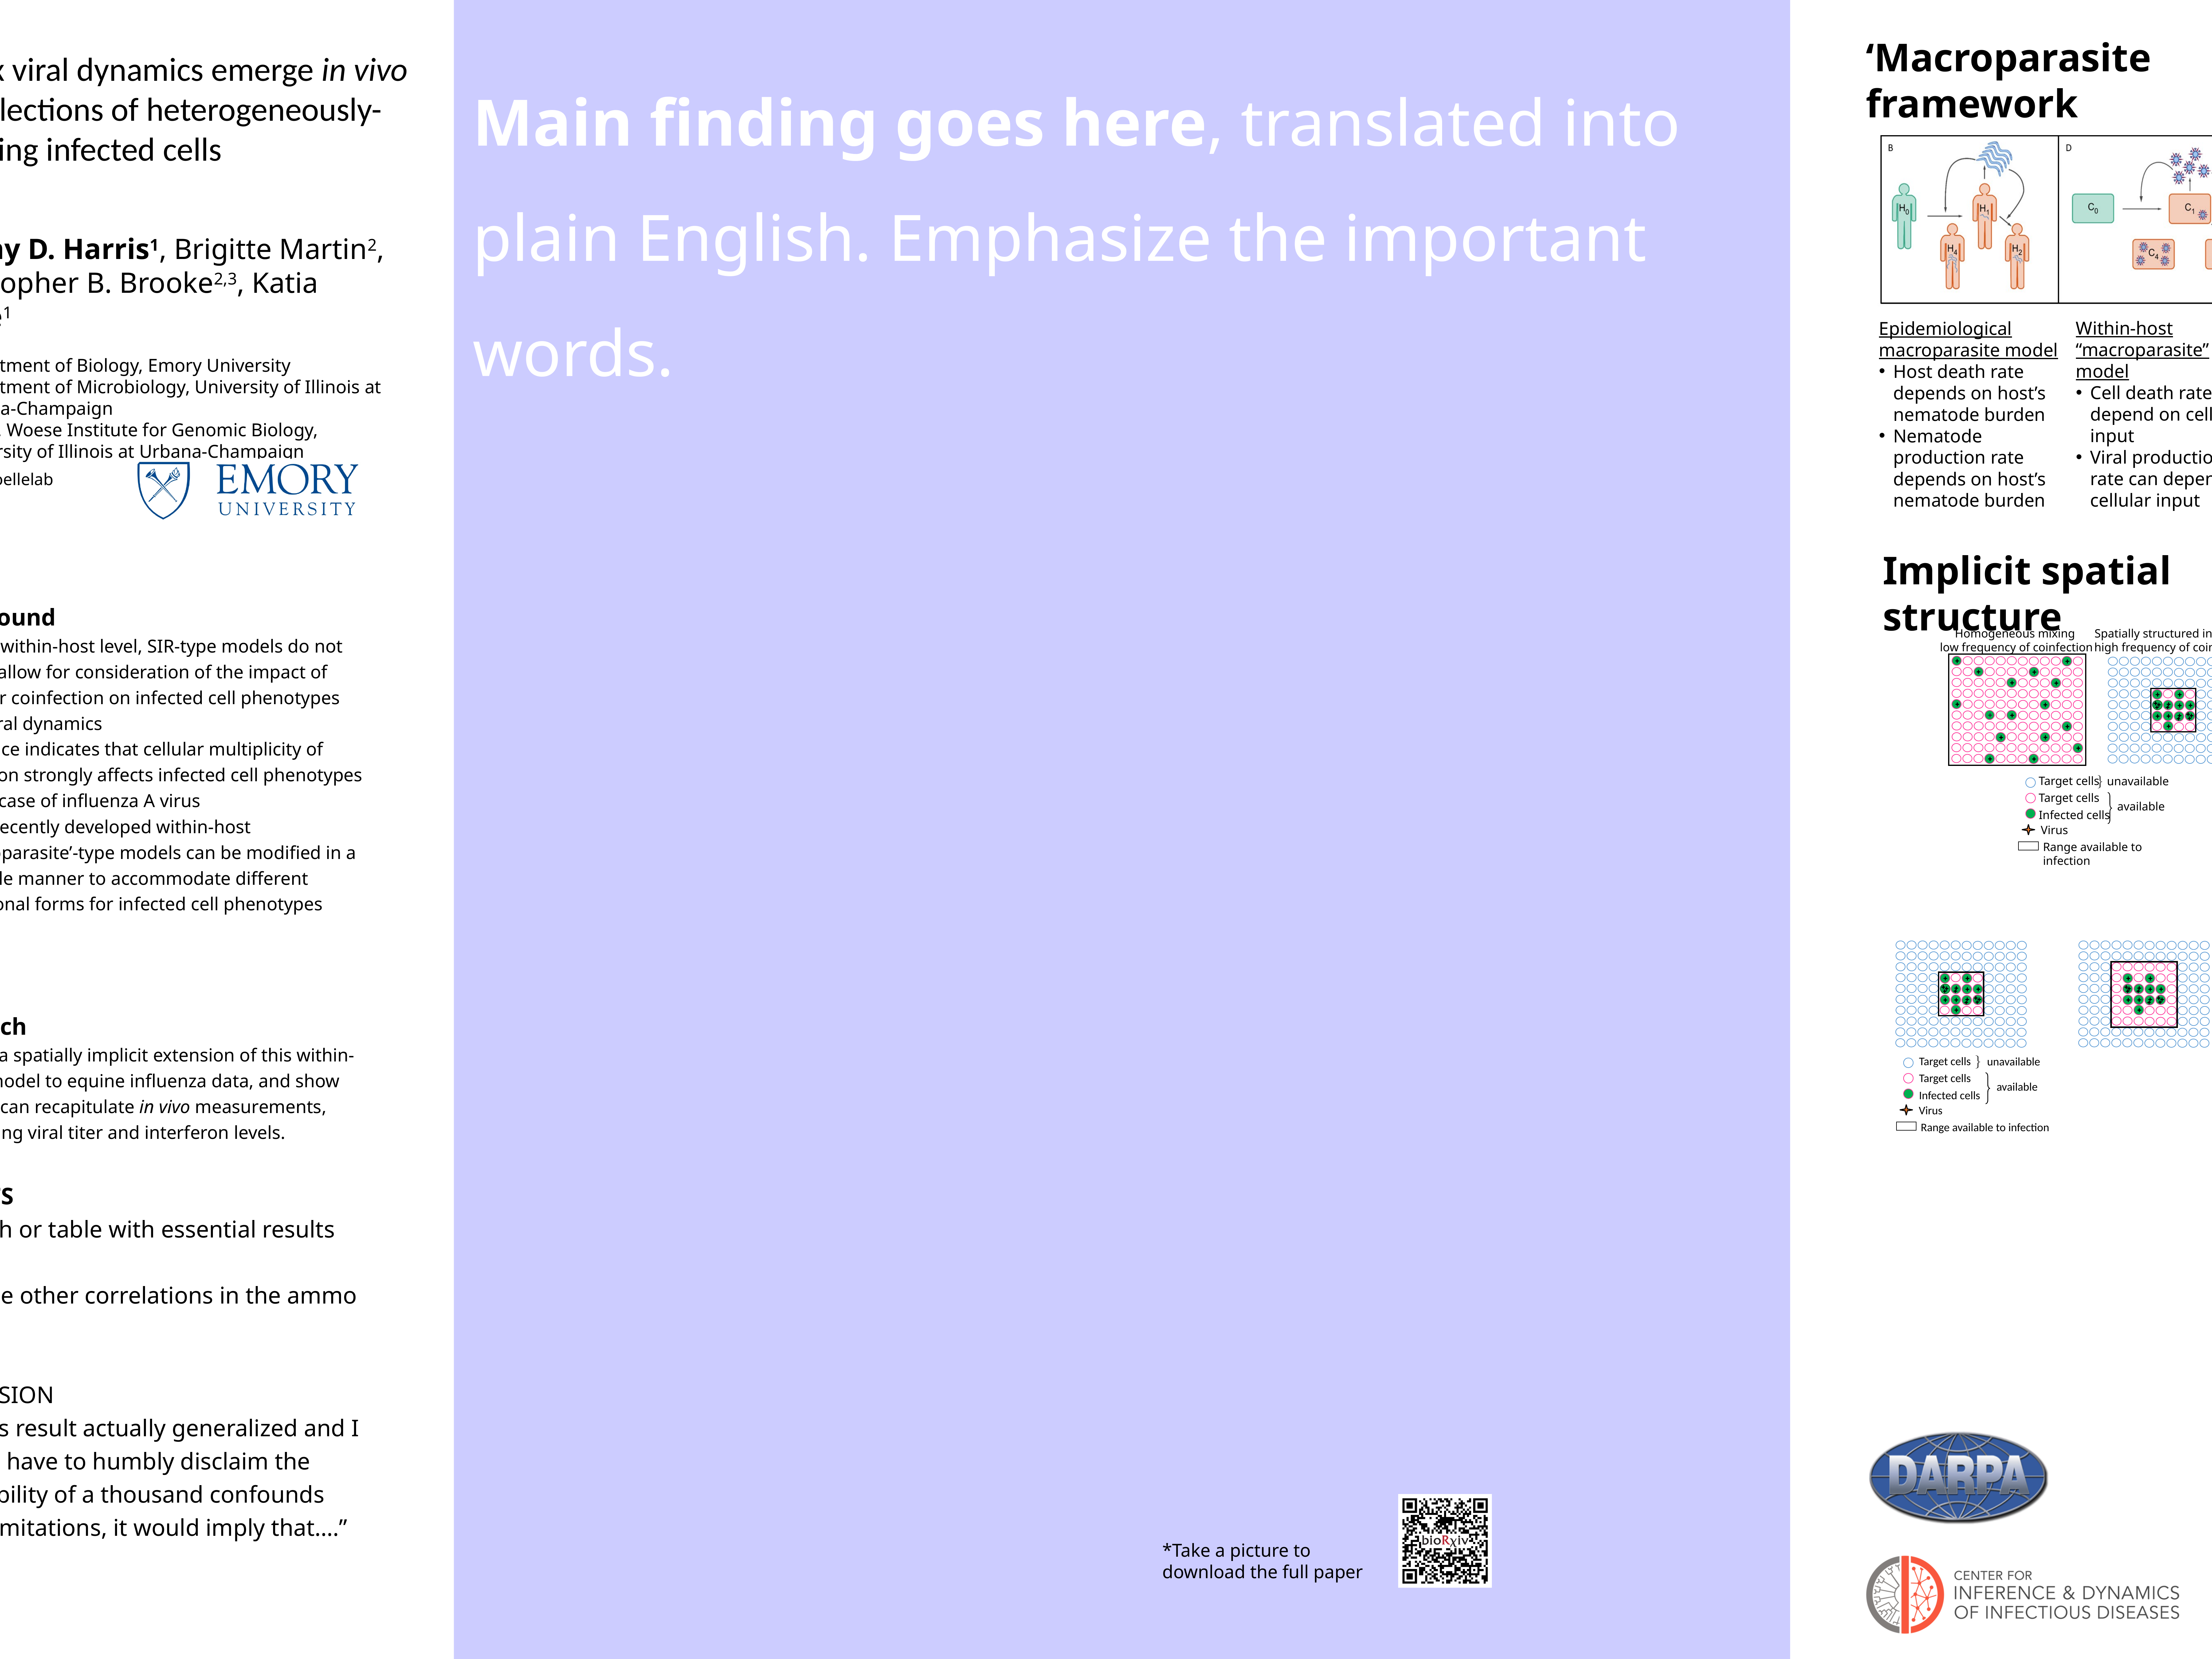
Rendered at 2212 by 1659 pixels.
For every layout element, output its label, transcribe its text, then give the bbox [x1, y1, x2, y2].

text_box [0, 459, 68, 536]
picture [1863, 1553, 2183, 1636]
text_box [1896, 941, 2212, 1136]
text_box Background At the within-host level, SIR-type models do not easily allow for consideration of the impact of cellular coinfection on infected cell phenotypes and viral dynamics Evidence indicates that cellular multiplicity of infection strongly affects infected cell phenotypes in the case of influenza A virus *Our recently developed within-host ‘macroparasite’-type models can be modified in a scalable manner to accommodate different functional forms for infected cell phenotypes Approach We fit a spatially implicit extension of this within-host model to equine influenza data, and show that it can recapitulate in vivo measurements, including viral titer and interferon levels. RESULTS Graph or table with essential results only. All the other correlations in the ammo bar. DISCUSSION “If this result actually generalized and I didn’t have to humbly disclaim the possibility of a thousand confounds and limitations, it would imply that….” [0, 595, 374, 1576]
text_box Complex viral dynamics emerge in vivo from collections of heterogeneously-responding infected cells [0, 45, 440, 170]
text_box Epidemiological macroparasite model Host death rate depends on host’s nematode burden Nematode production rate depends on host’s nematode burden [1874, 315, 2068, 513]
picture [1874, 135, 2212, 307]
text_box Non-Cognitive Predictors of Student Success: A Predictive Validity Comparison Between Domestic and International Students [1790, 0, 2212, 1659]
picture [1398, 1494, 1492, 1588]
text_box *Take a picture to download the full paper [1158, 1536, 1382, 1584]
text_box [1939, 624, 2212, 856]
picture [1863, 1427, 2054, 1533]
text_box Non-Cognitive Predictors of Student Success: A Predictive Validity Comparison Between Domestic and International Students [0, 0, 454, 1659]
title Main finding goes here, translated into plain English. Emphasize the important words. [468, 41, 1744, 670]
text_box ‘Macroparasite framework [1861, 31, 2212, 127]
text_box Within-host “macroparasite” model Cell death rate can depend on cellular input Viral production rate can depend on cellular input [2071, 314, 2212, 513]
text_box Implicit spatial structure [1878, 543, 2212, 641]
text_box Jeremy D. Harris1, Brigitte Martin2, Christopher B. Brooke2,3, Katia Koelle1 Department of Biology, Emory University Department of Microbiology, University of Illinois at Urbana-Champaign Carl R. Woese Institute for Genomic Biology, University of Illinois at Urbana-Champaign [0, 229, 405, 498]
picture [132, 459, 363, 523]
